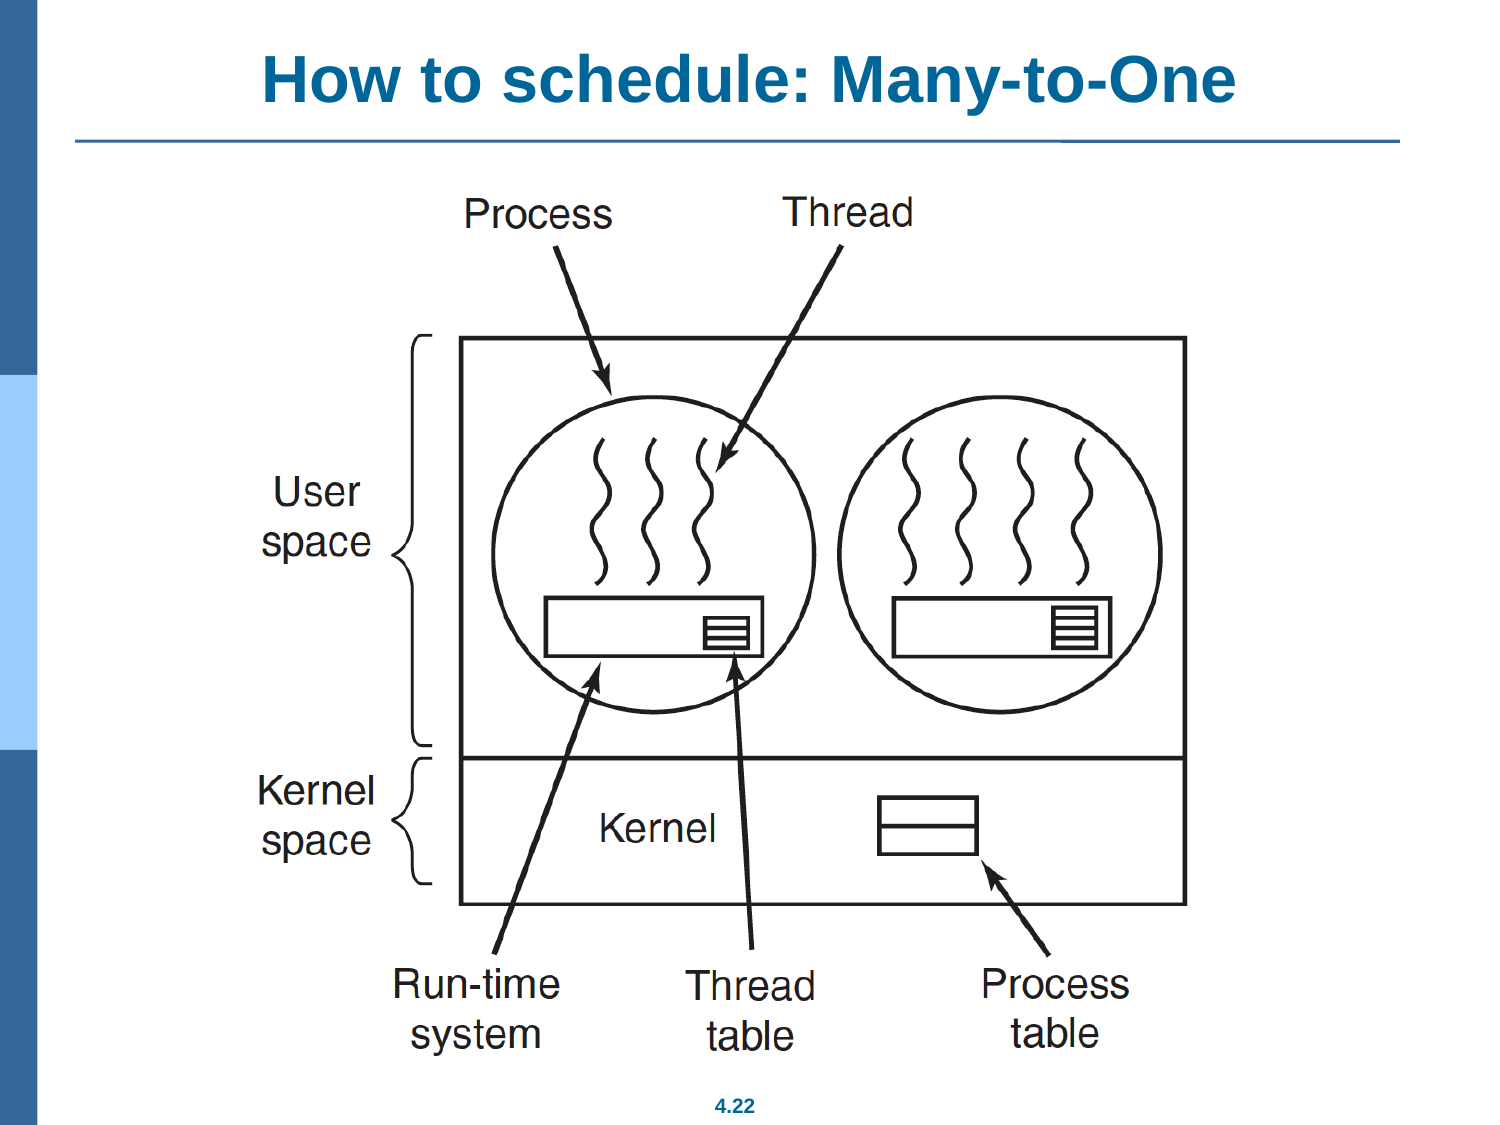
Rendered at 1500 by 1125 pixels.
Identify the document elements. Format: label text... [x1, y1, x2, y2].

picture [244, 172, 1256, 1078]
title How to schedule: Many-to-One [75, 28, 1425, 124]
